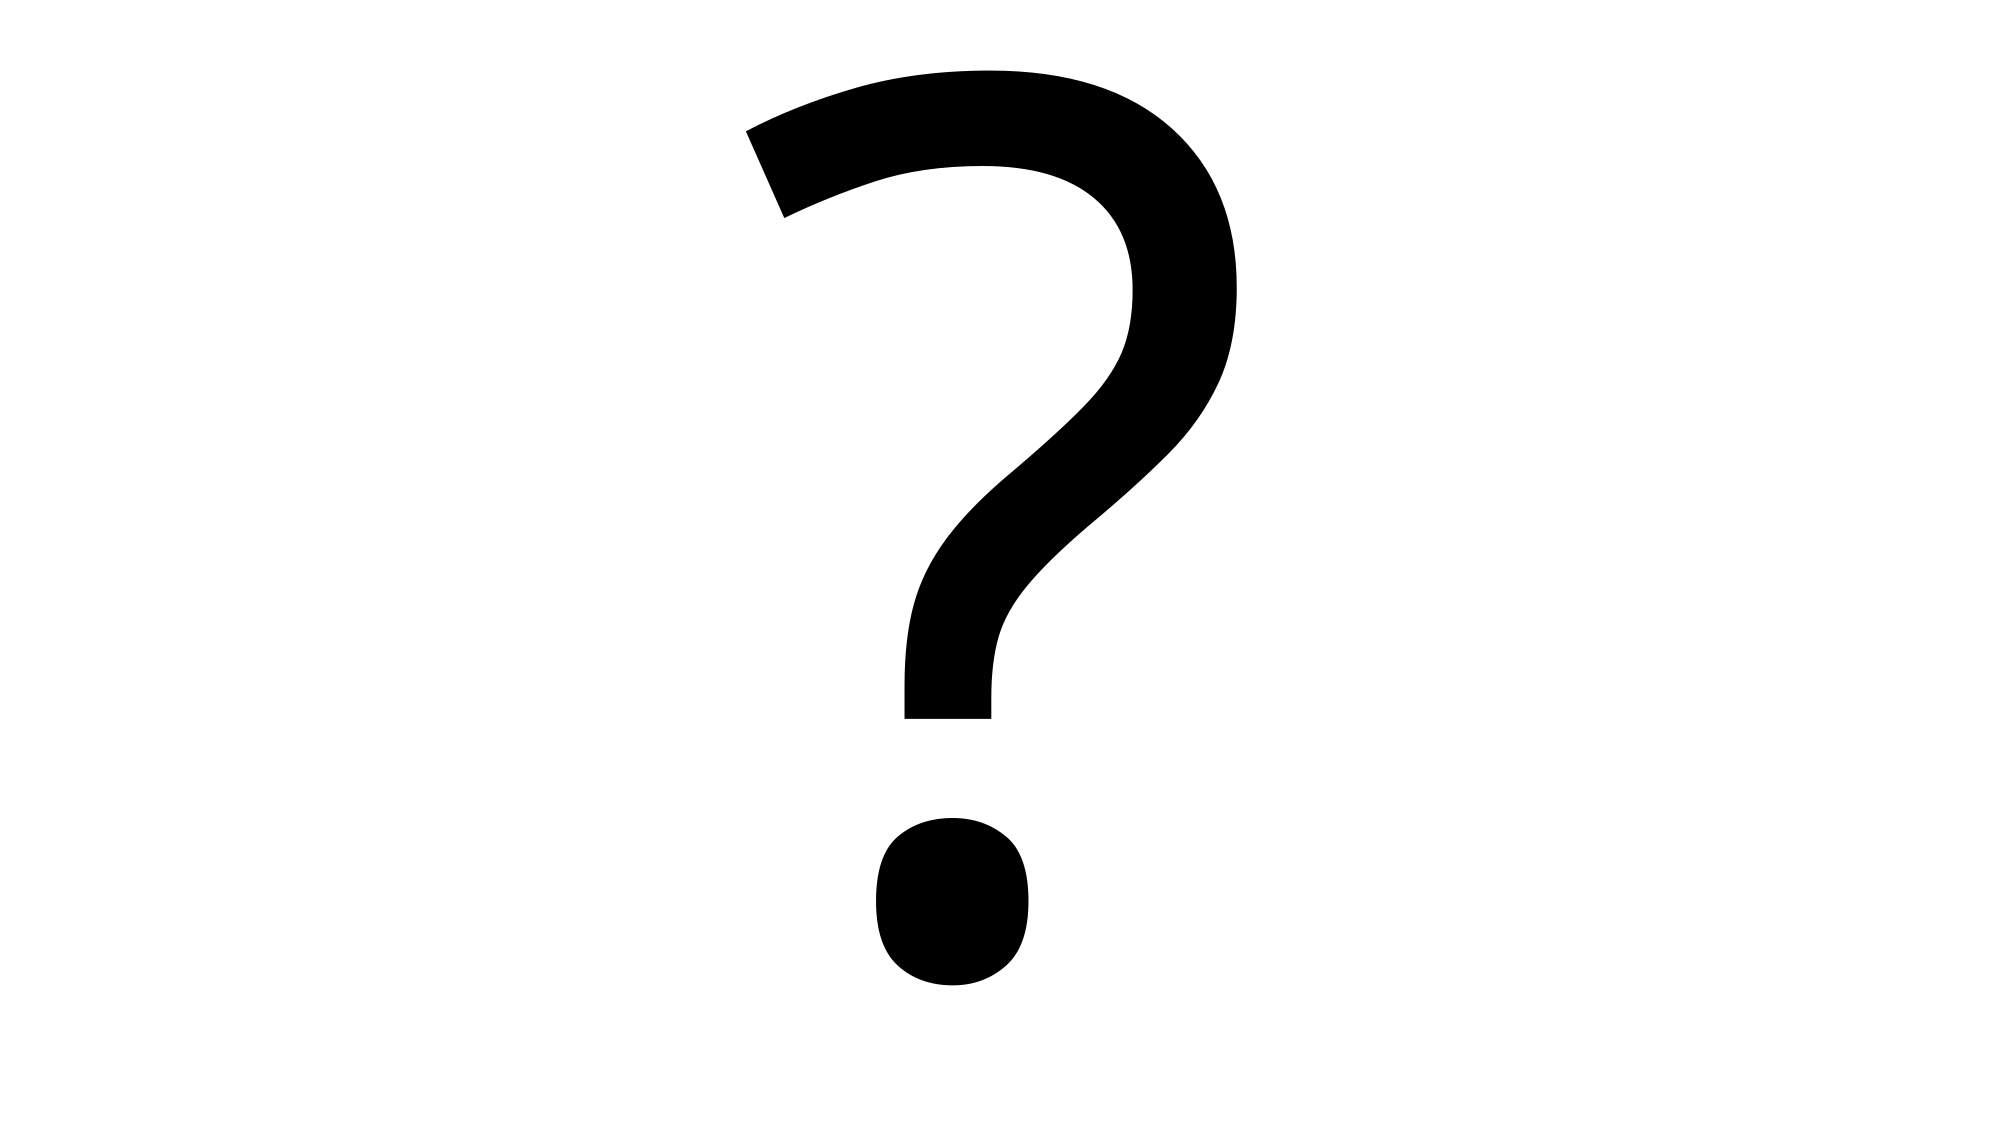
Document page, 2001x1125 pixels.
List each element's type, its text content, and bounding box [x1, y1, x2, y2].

title ? [137, 59, 1863, 1075]
